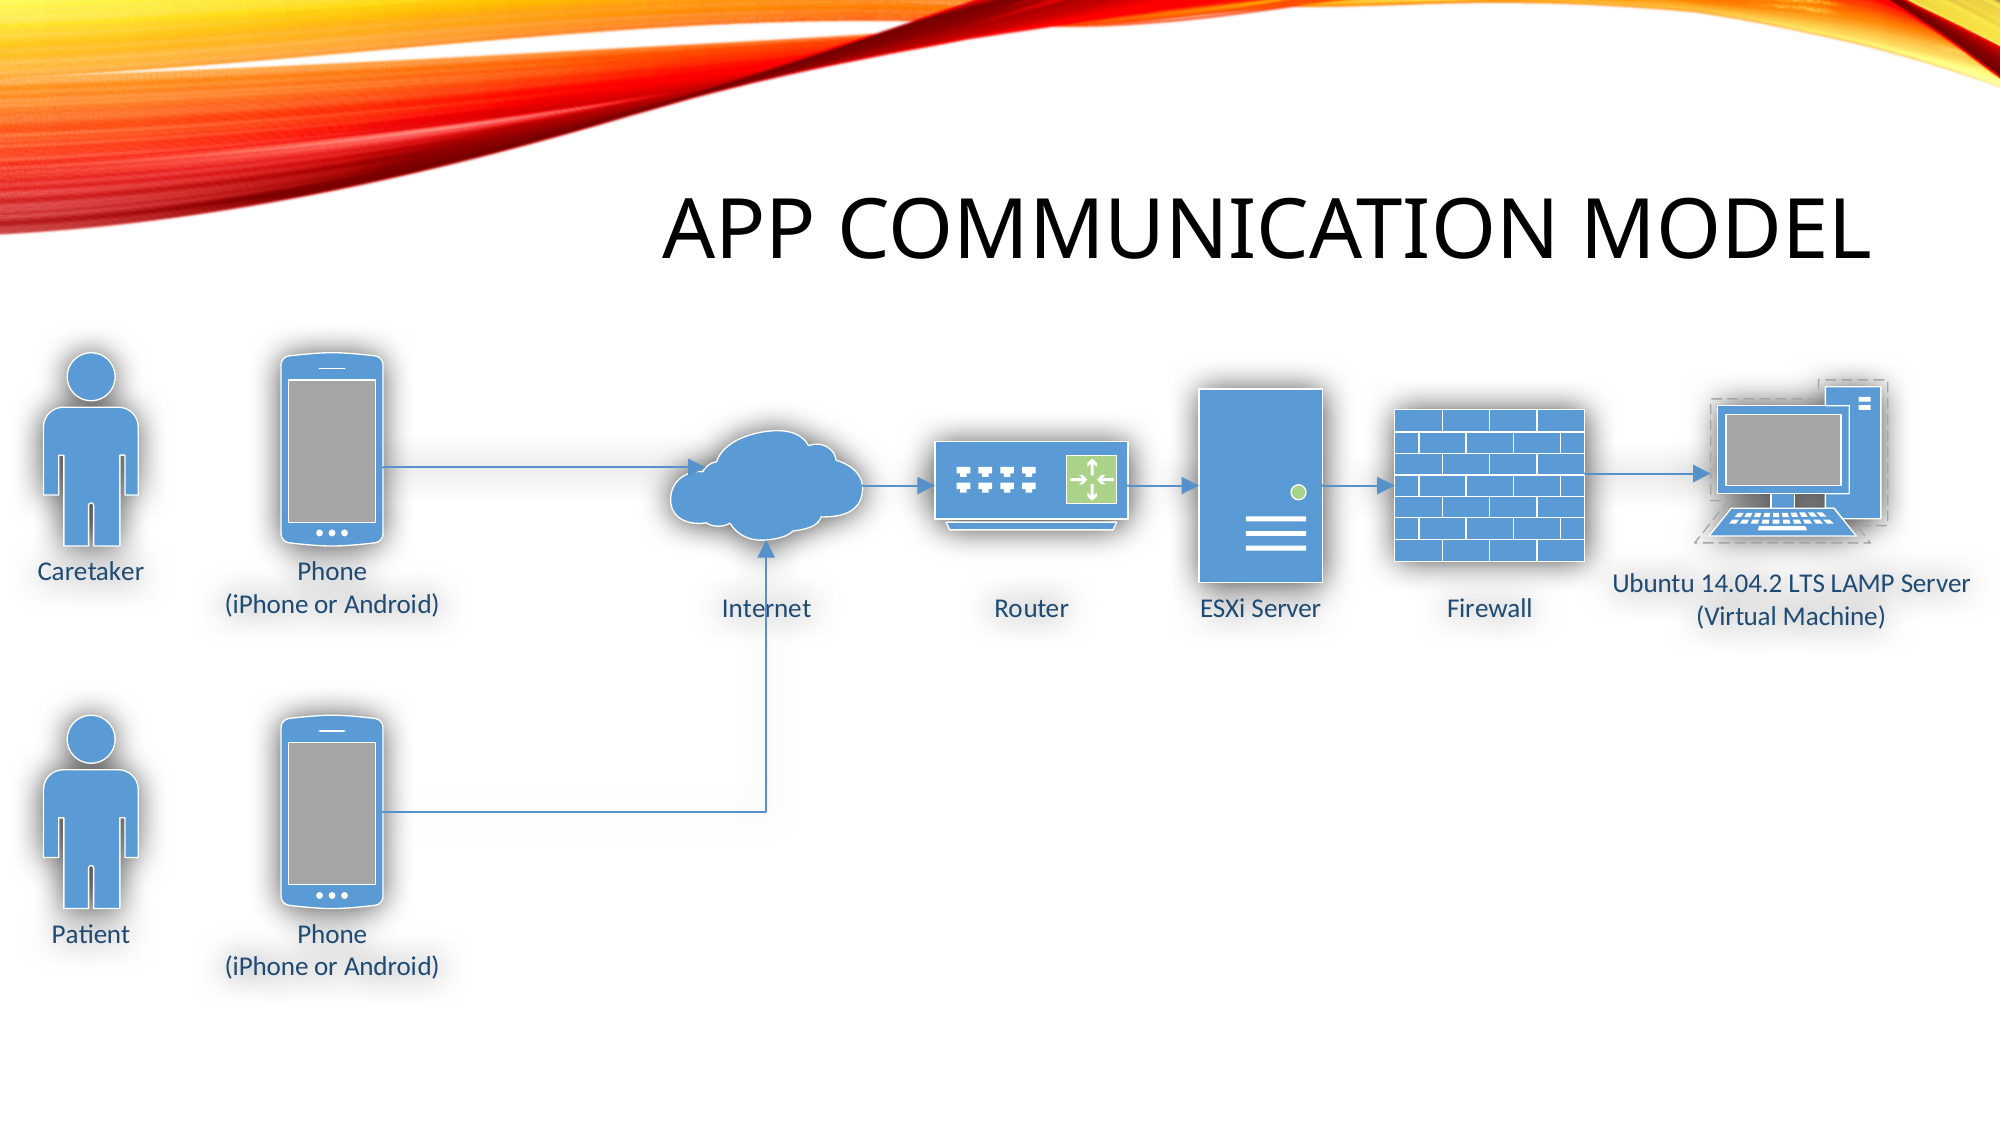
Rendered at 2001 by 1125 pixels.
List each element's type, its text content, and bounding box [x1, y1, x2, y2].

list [20, 348, 1986, 998]
picture [0, 0, 2000, 237]
title App Communication Model [474, 125, 1888, 338]
